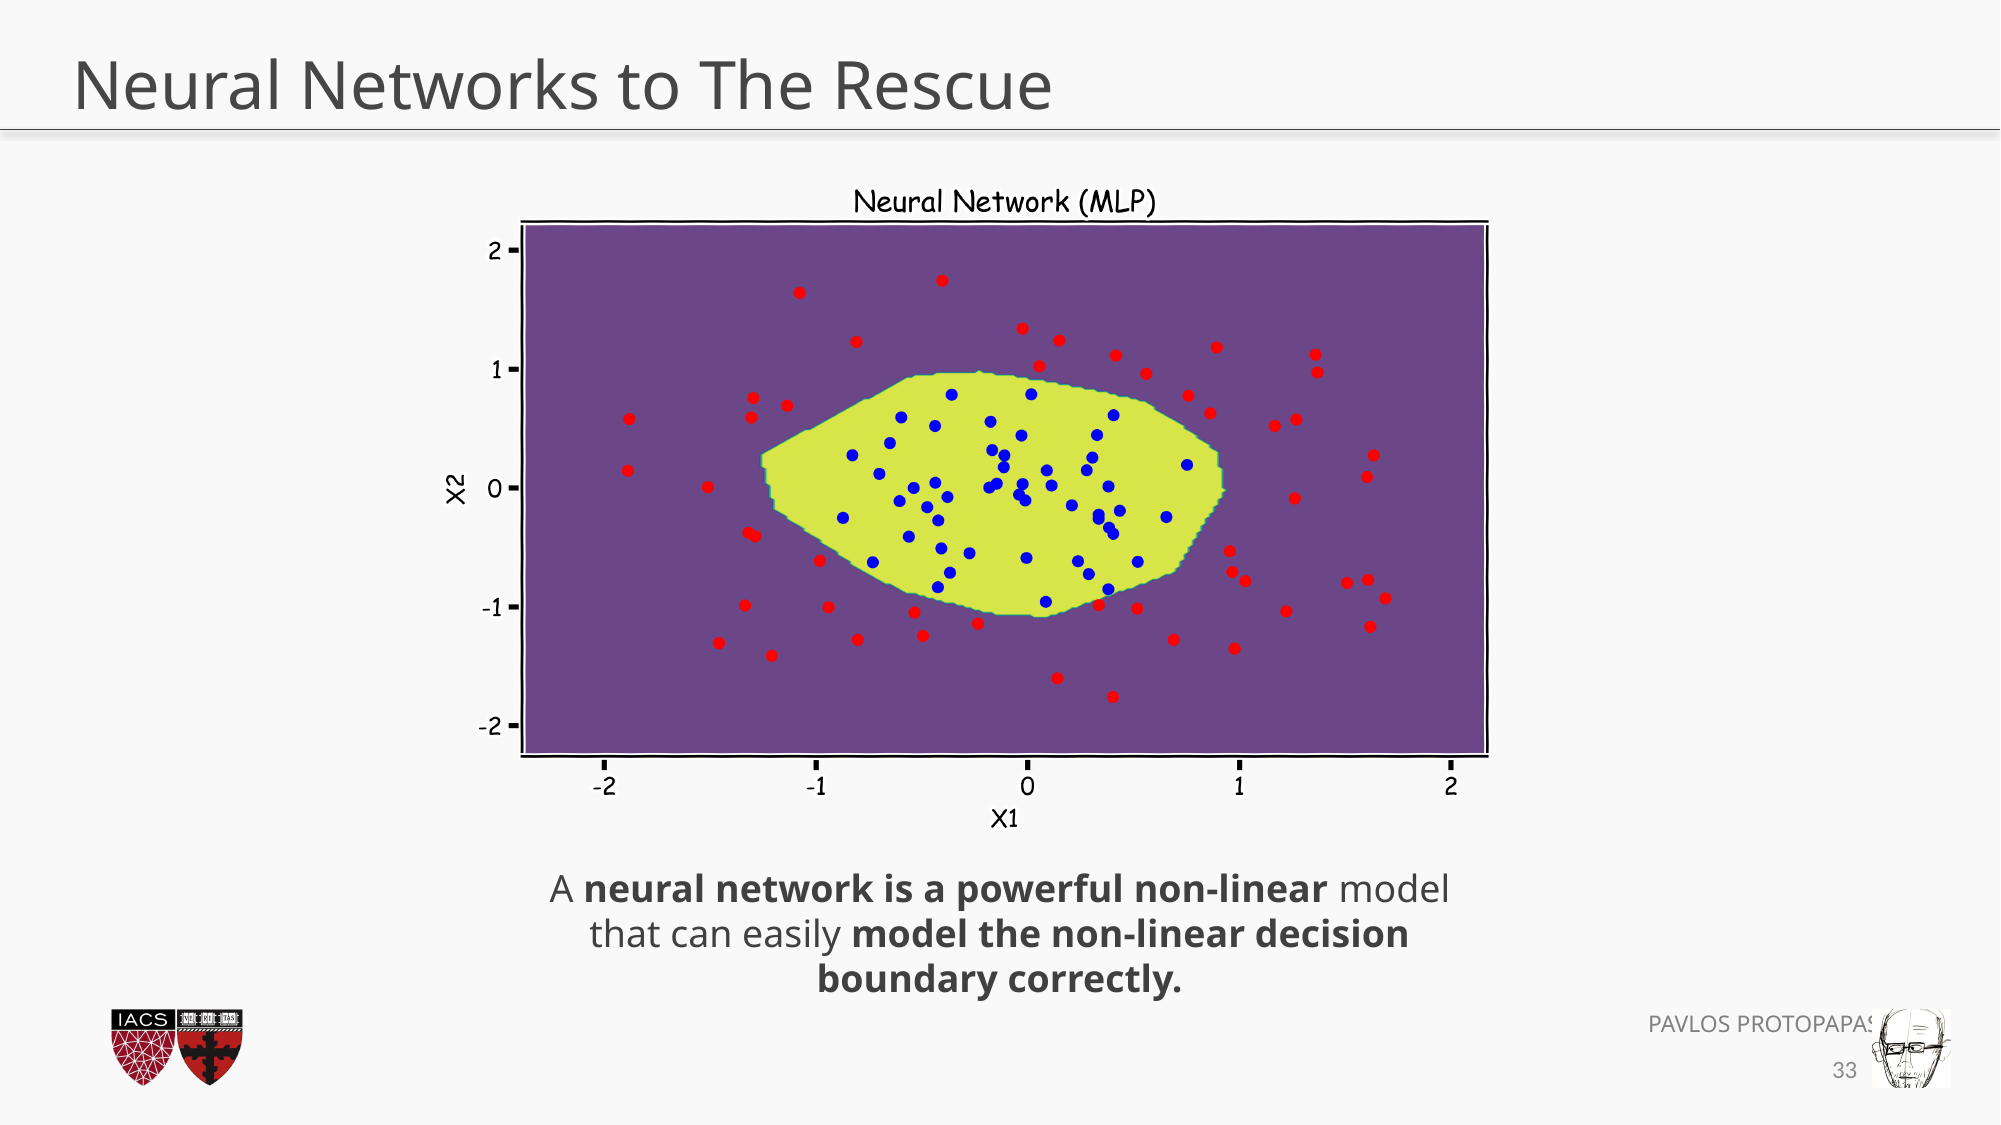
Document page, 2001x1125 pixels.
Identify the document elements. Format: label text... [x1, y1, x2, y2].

picture [1872, 1009, 1951, 1088]
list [274, 161, 1514, 905]
slide_number 33 [1405, 1038, 1873, 1099]
picture [109, 1009, 243, 1086]
title Neural Networks to The Rescue [57, 35, 1943, 162]
text_box A neural network is a powerful non-linear model that can easily model the non-linear decision boundary correctly. [503, 913, 1497, 1008]
